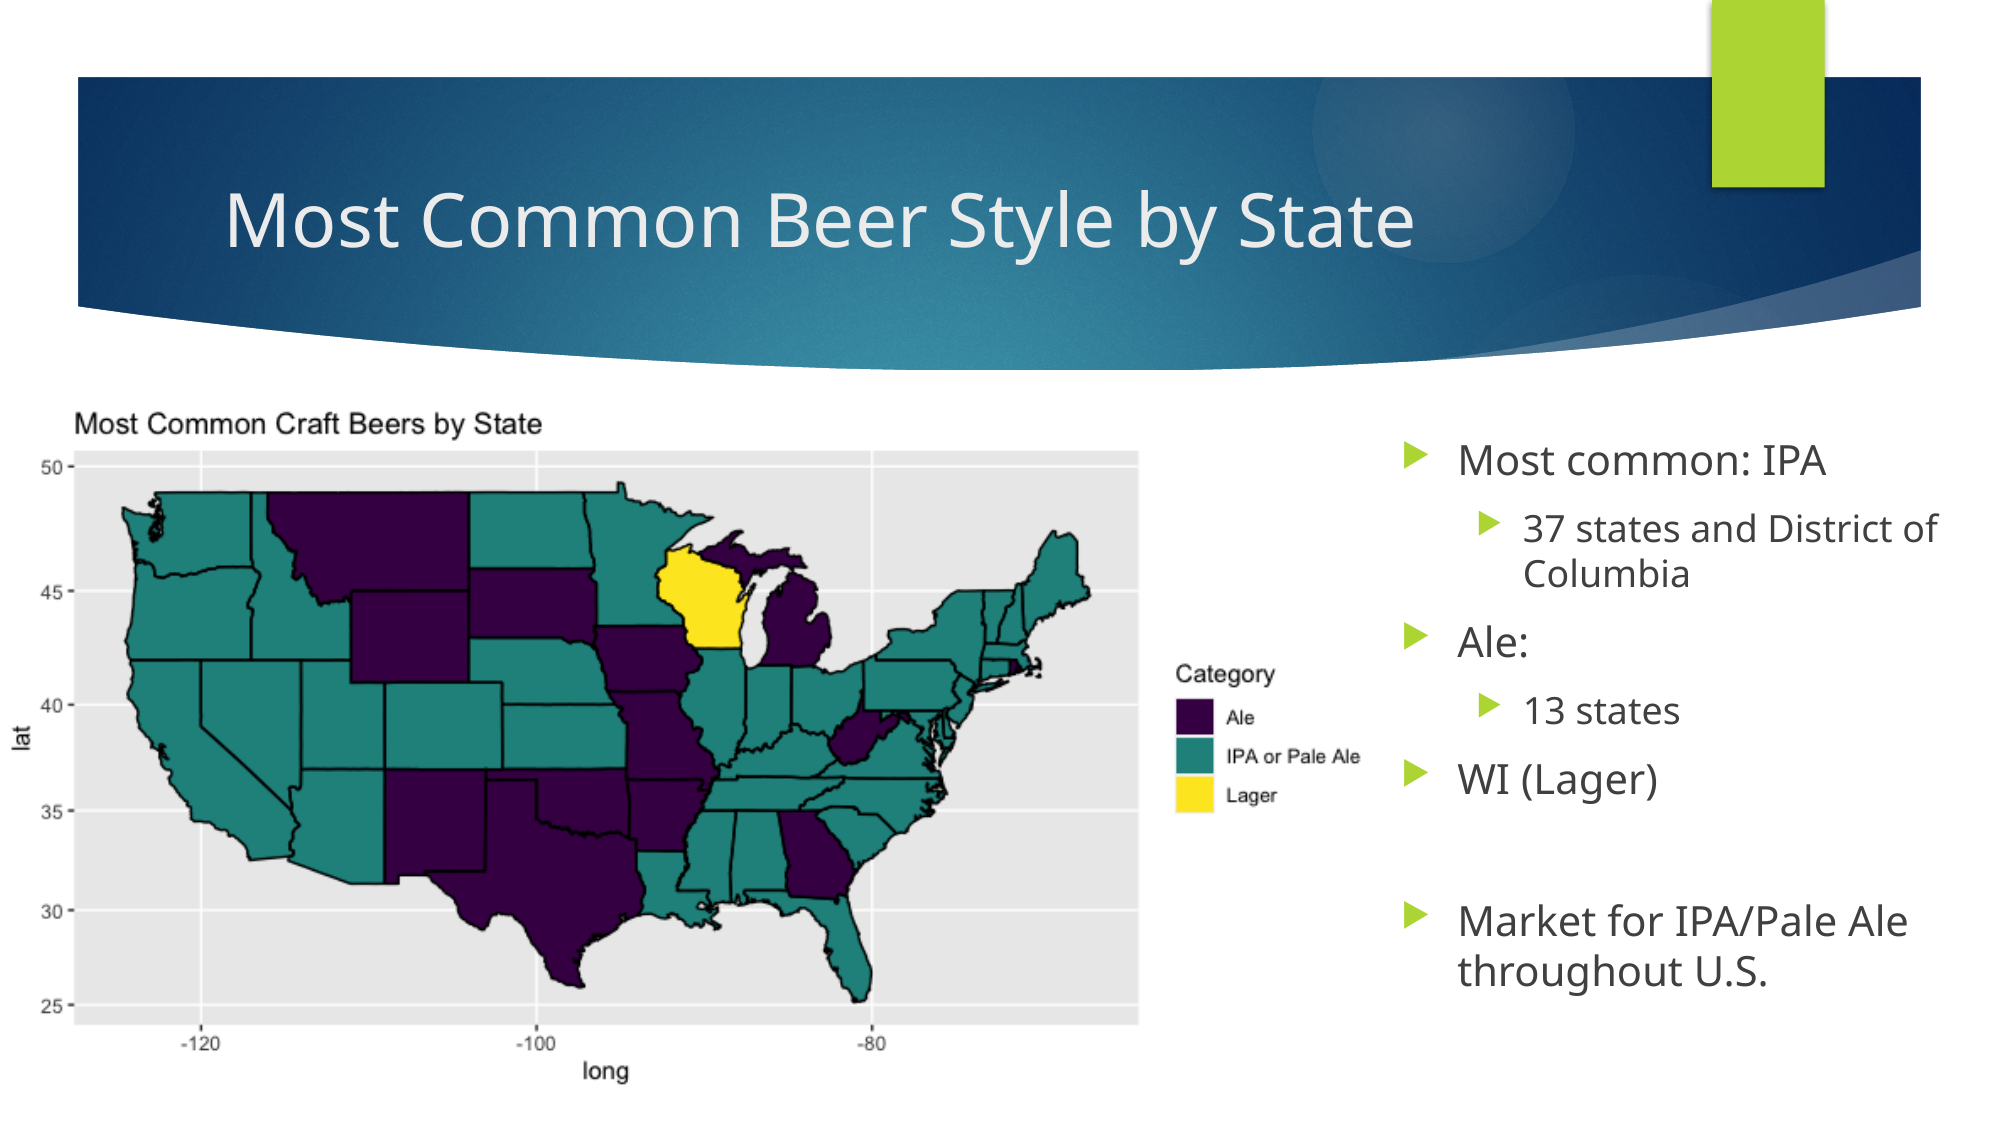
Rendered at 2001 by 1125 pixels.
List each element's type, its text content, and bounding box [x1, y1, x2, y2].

title Most Common Beer Style by State [189, 159, 1627, 276]
picture [0, 370, 1387, 1125]
text_box Most common: IPA 37 states and District of Columbia Ale: 13 states WI (Lager) Market for IPA/Pale Ale throughout U.S. [1393, 426, 2000, 1088]
